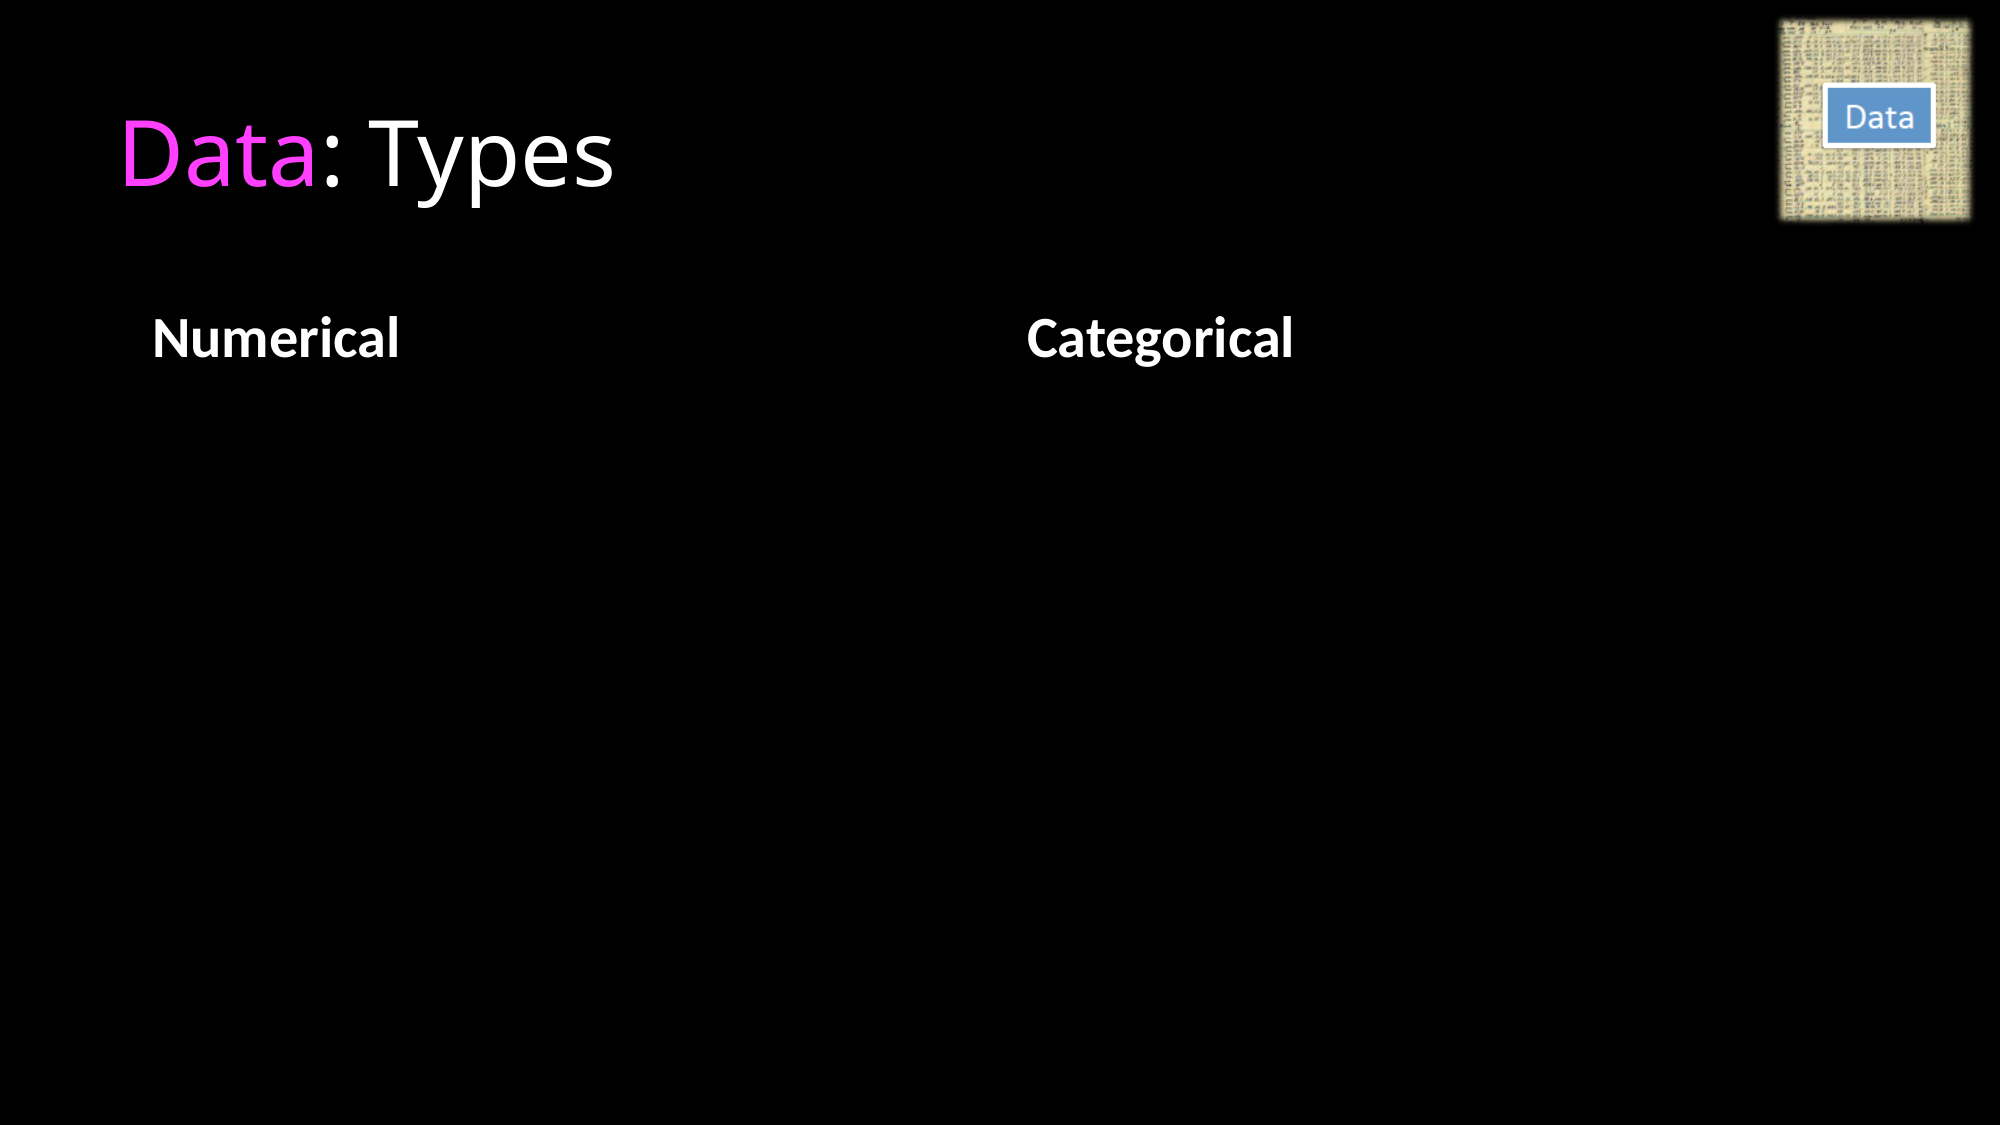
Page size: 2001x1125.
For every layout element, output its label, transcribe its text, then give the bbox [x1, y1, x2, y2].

text_box Categorical [1012, 299, 1863, 1014]
picture [1759, 0, 2000, 236]
text_box Data: Types [102, 48, 1828, 266]
list Numerical [137, 299, 988, 1014]
